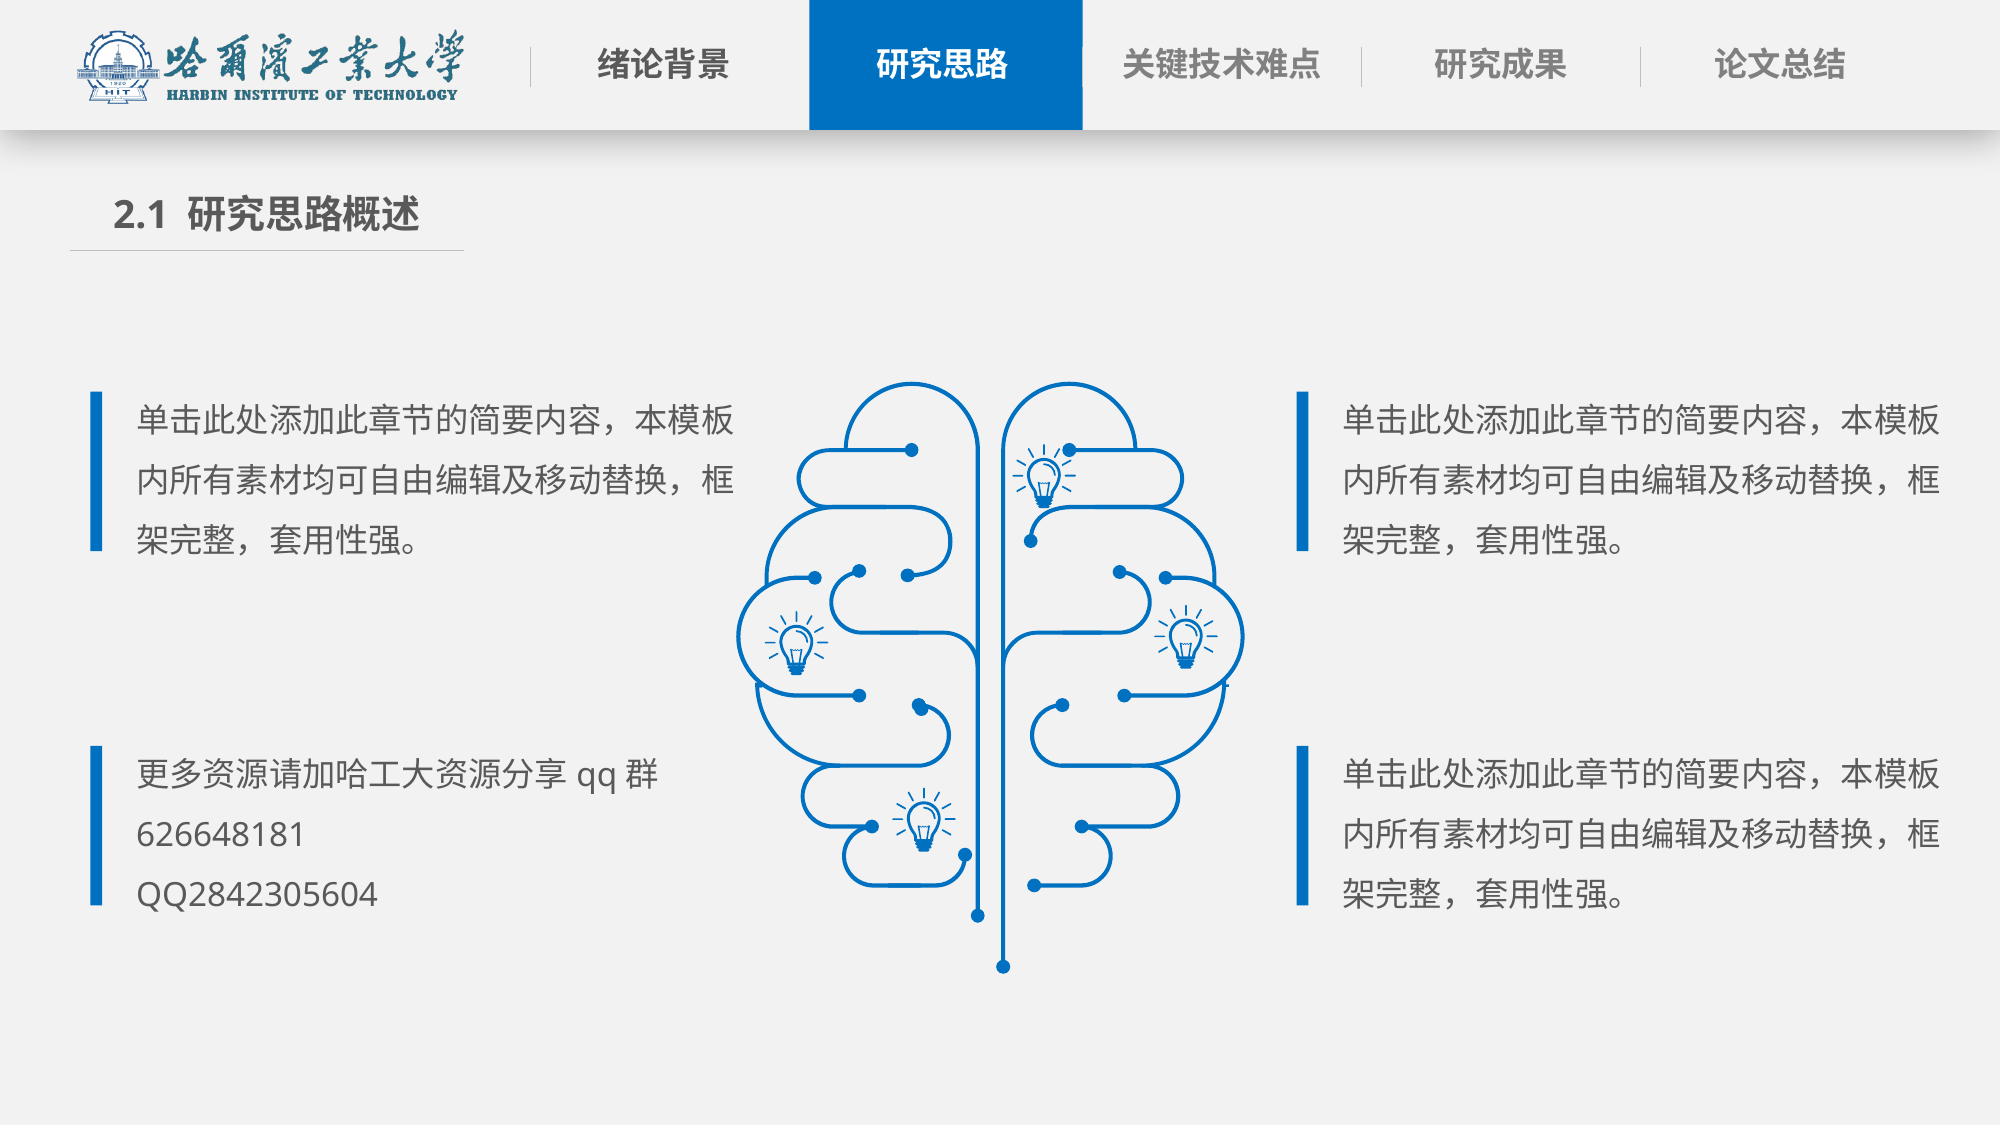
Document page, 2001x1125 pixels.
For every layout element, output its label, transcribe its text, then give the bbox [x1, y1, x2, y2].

text_box [1084, 0, 2000, 131]
text_box [0, 0, 808, 131]
text_box 研究思路 [832, 35, 1054, 91]
text_box 关键技术难点 [1111, 35, 1333, 91]
picture [73, 9, 472, 121]
text_box 2.1 研究思路概述 [111, 181, 422, 245]
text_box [736, 381, 1245, 974]
text_box 论文总结 [1670, 35, 1891, 91]
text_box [1296, 371, 1956, 569]
text_box 研究成果 [1391, 35, 1612, 91]
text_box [90, 371, 750, 569]
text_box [1296, 725, 1956, 923]
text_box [90, 725, 750, 916]
text_box 绪论背景 [553, 35, 775, 91]
text_box [808, 0, 1084, 131]
